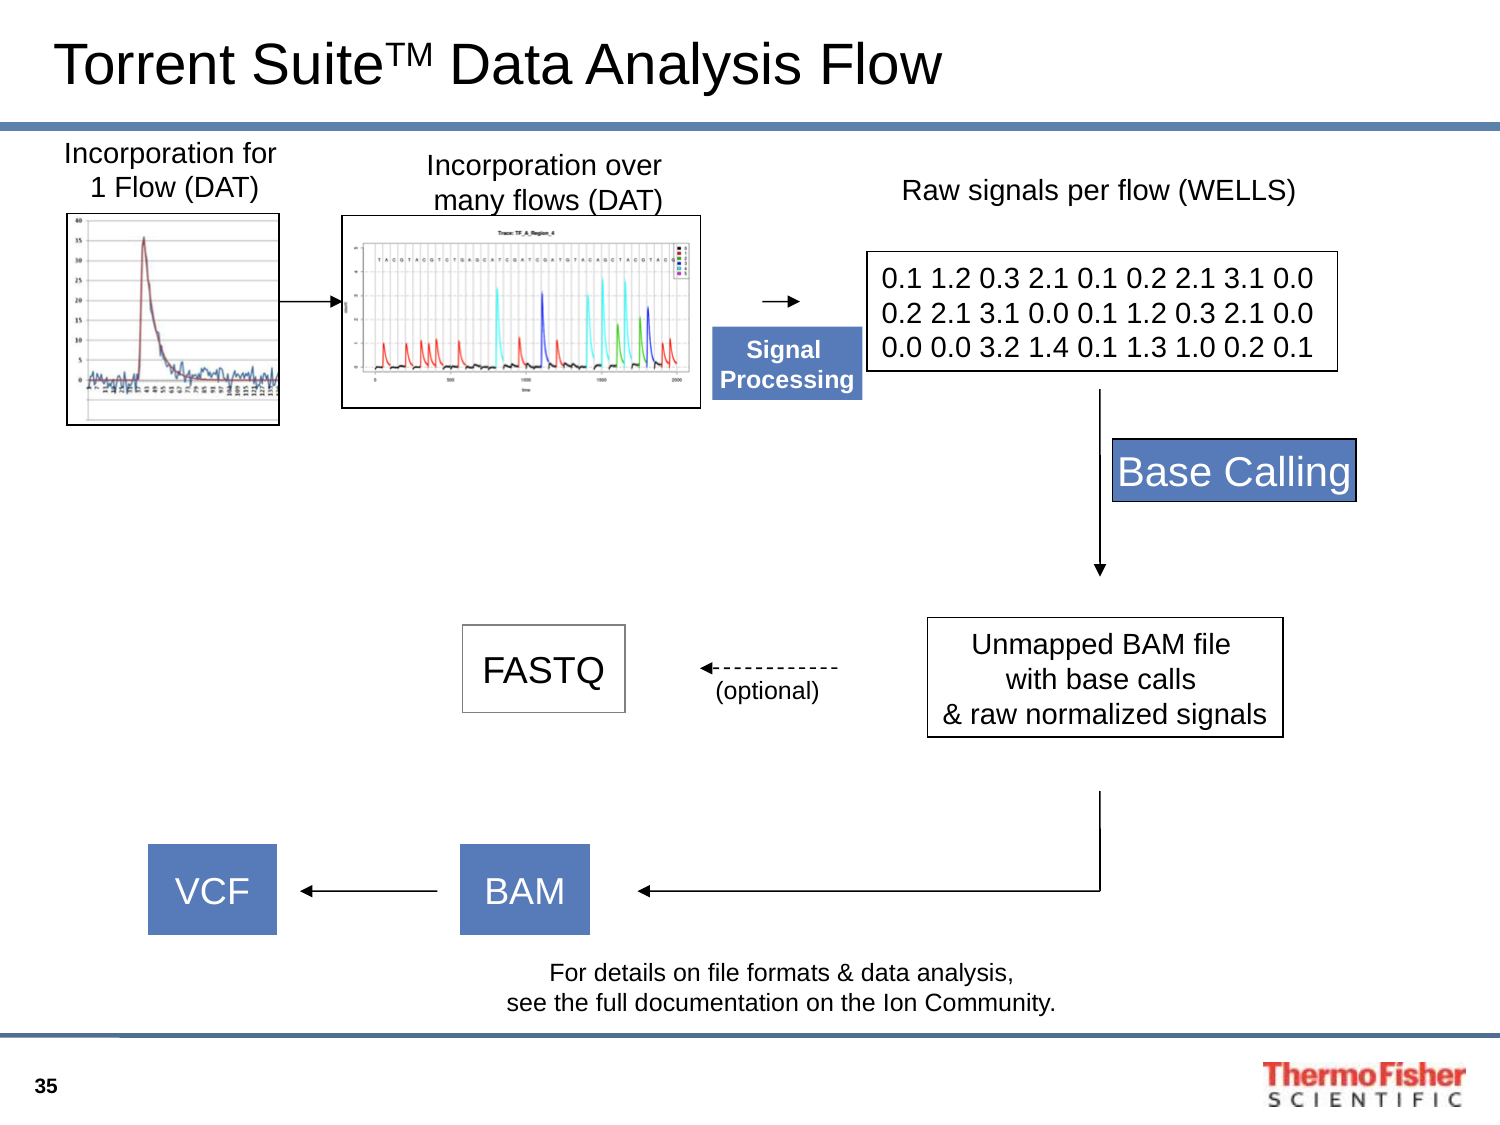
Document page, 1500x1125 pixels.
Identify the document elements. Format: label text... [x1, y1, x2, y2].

picture [342, 215, 701, 408]
text_box (optional) [700, 667, 835, 712]
picture [67, 213, 279, 425]
text_box Incorporation over many flows (DAT) [411, 139, 686, 215]
text_box Raw signals per flow (WELLS) [886, 163, 1312, 214]
text_box Signal Processing [712, 326, 863, 400]
text_box [300, 885, 438, 898]
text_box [637, 790, 1101, 892]
text_box [285, 295, 336, 308]
text_box For details on file formats & data analysis, see the full documentation on the Ion Community. [491, 948, 1080, 1024]
text_box VCF [150, 845, 275, 934]
text_box Incorporation for 1 Flow (DAT) [49, 126, 301, 212]
text_box Base Calling [1112, 439, 1357, 502]
text_box BAM [462, 845, 588, 934]
title Torrent SuiteTM Data Analysis Flow [38, 6, 1464, 122]
text_box Unmapped BAM file with base calls & raw normalized signals [927, 617, 1283, 738]
text_box 0.1 1.2 0.3 2.1 0.1 0.2 2.1 3.1 0.0 0.2 2.1 3.1 0.0 0.1 1.2 0.3 2.1 0.0 0.0 0.0 3.2 1.4 0.1 1.3 1.0 0.2 0.1 [866, 251, 1338, 372]
text_box [1093, 389, 1107, 577]
picture [1263, 1062, 1466, 1107]
text_box FASTQ [462, 624, 625, 713]
text_box [702, 662, 713, 667]
text_box [762, 295, 800, 308]
